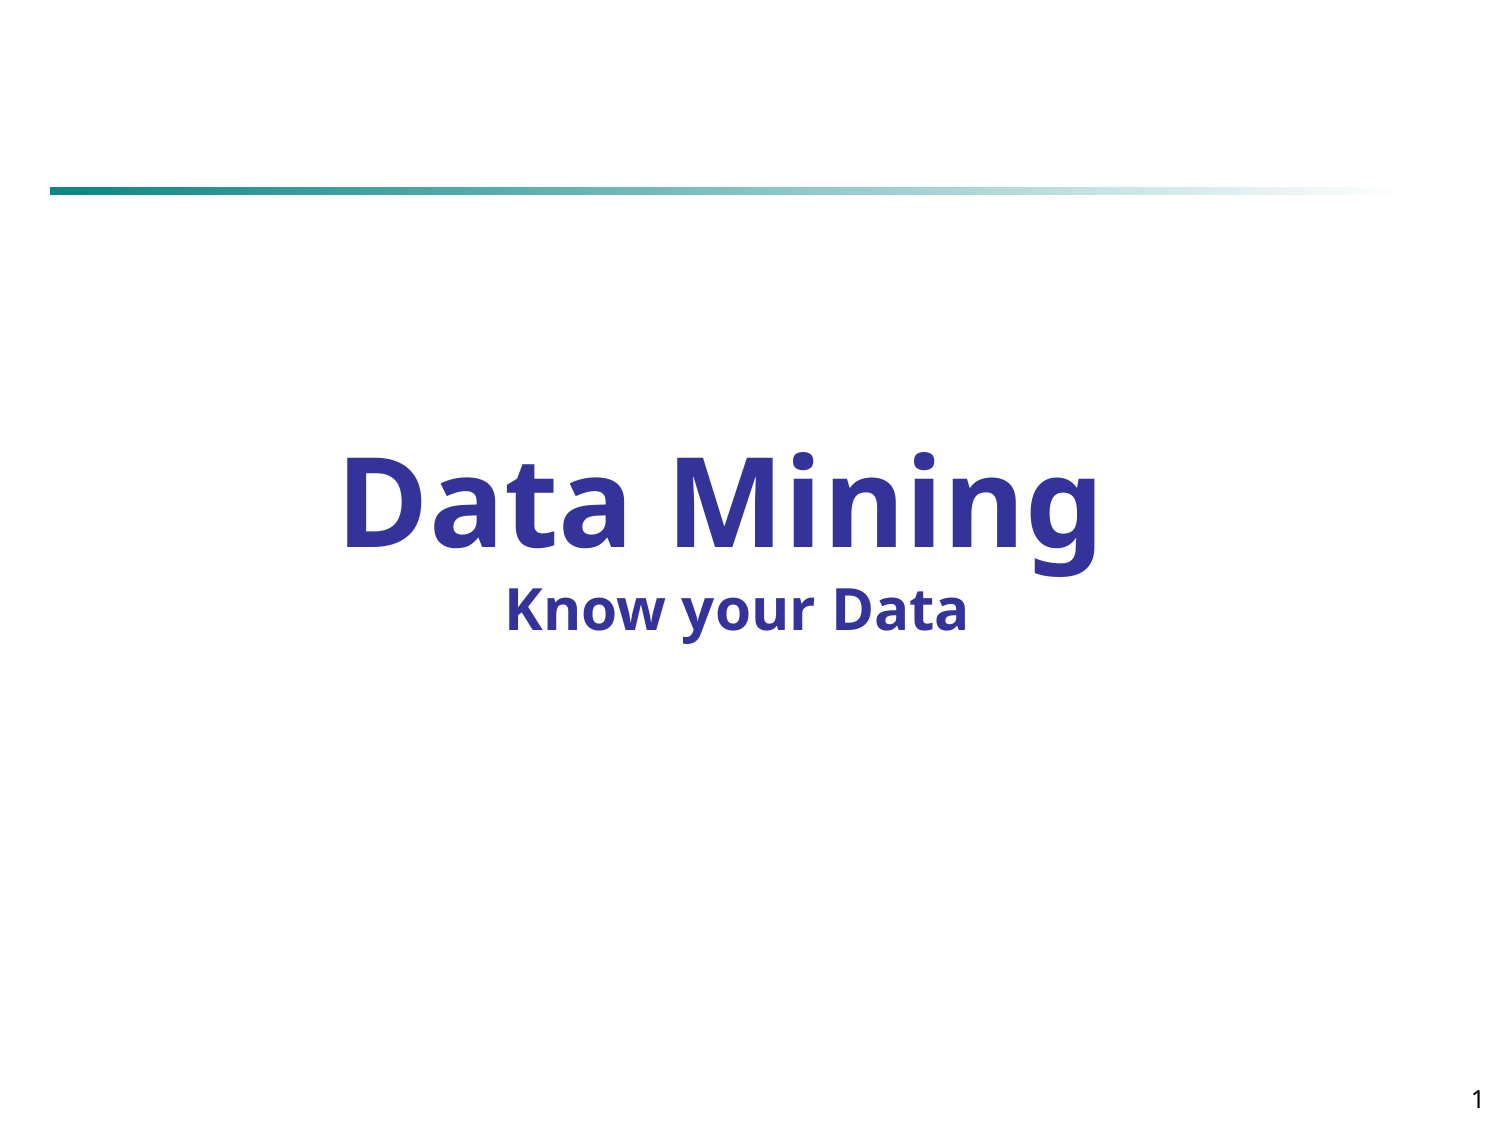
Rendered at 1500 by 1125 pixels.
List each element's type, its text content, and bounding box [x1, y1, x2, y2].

slide_number 1 [1187, 1062, 1500, 1125]
title Data Mining Know your Data [75, 362, 1400, 650]
